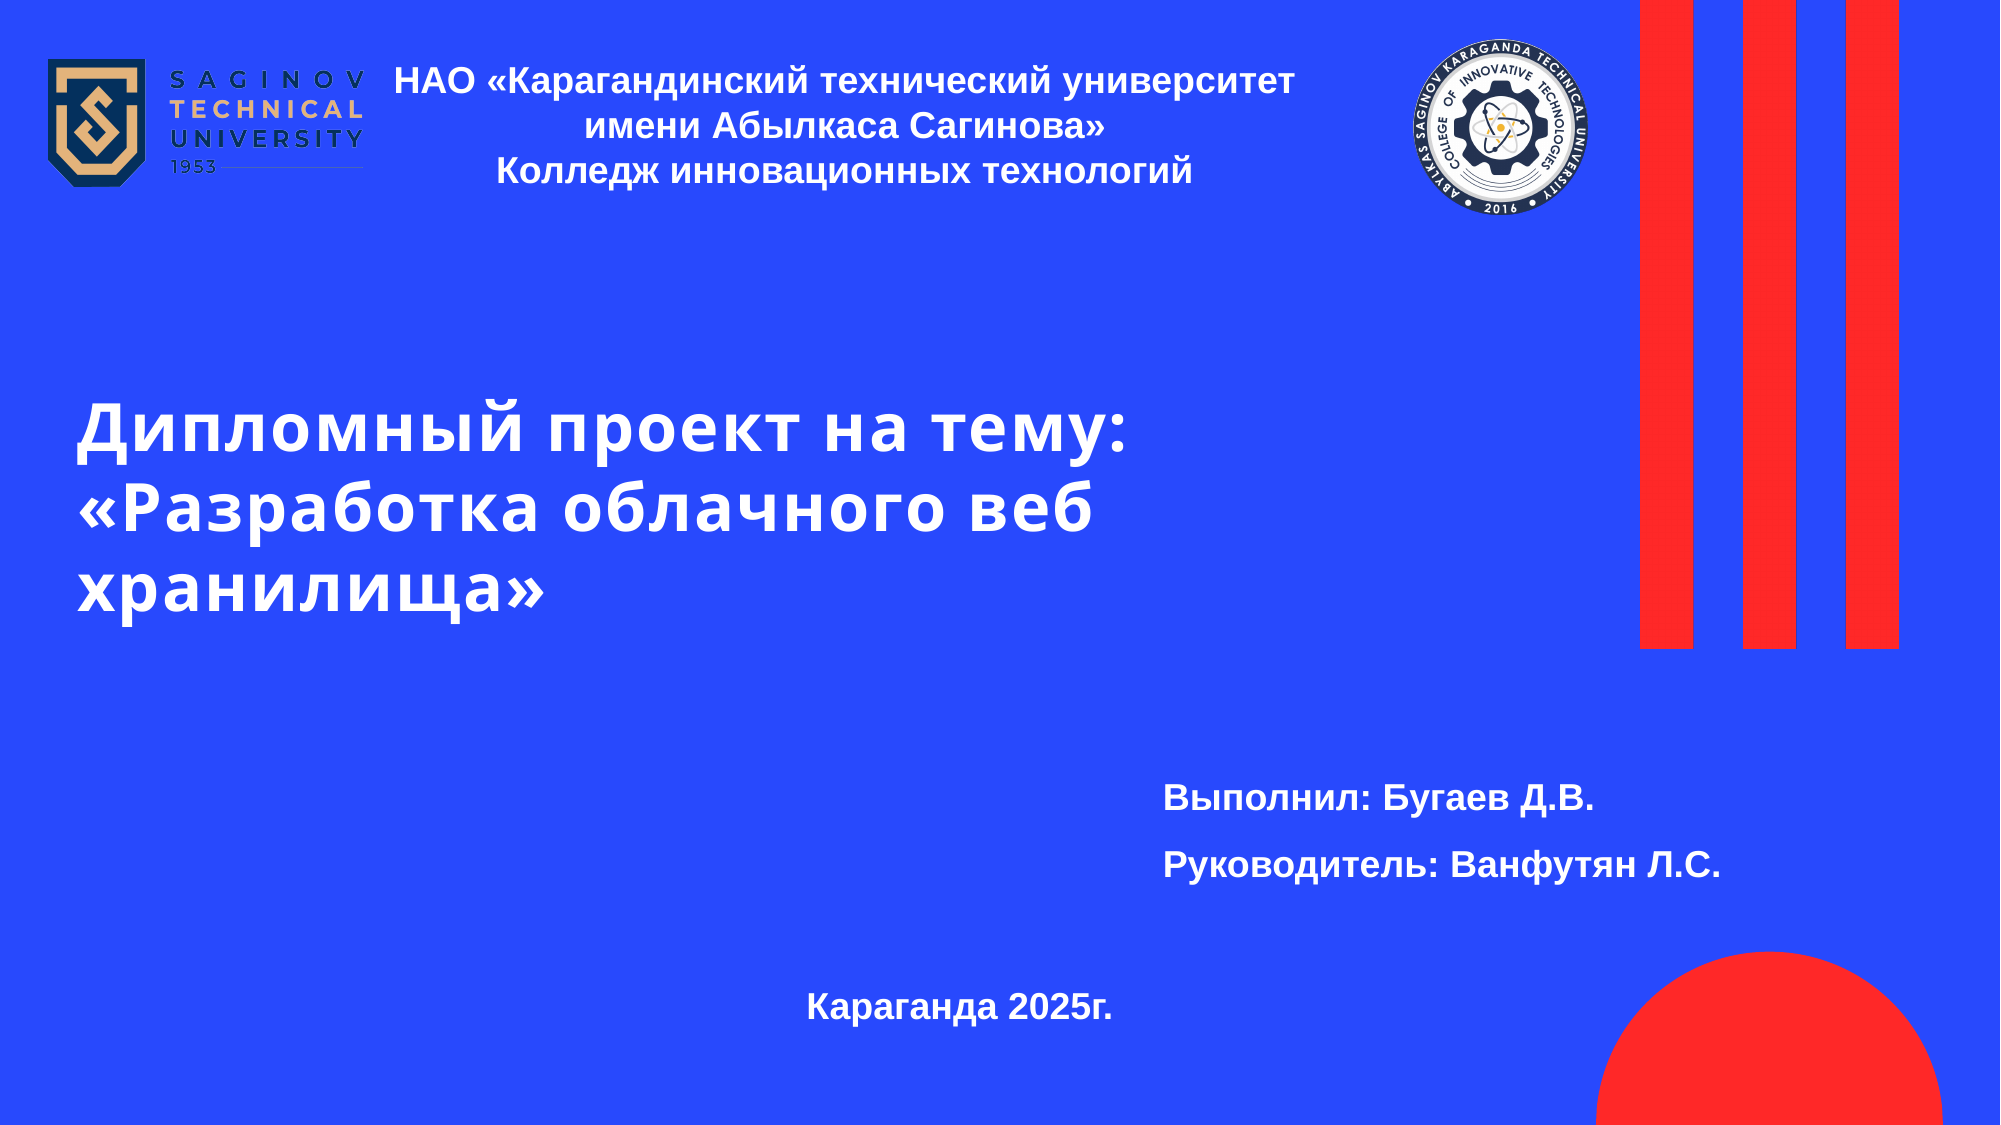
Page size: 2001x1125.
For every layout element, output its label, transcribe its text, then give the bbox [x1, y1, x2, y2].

picture [1640, 0, 1899, 649]
text_box Выполнил: Бугаев Д.В. Руководитель: Ванфутян Л.С. [1148, 742, 1772, 893]
text_box Караганда 2025г. [459, 974, 1460, 1035]
picture [1413, 39, 1589, 215]
picture [48, 59, 364, 187]
title Дипломный проект на тему: «Разработка облачного веб хранилища» [77, 214, 1548, 795]
text_box НАО «Карагандинский технический университет имени Абылкаса Сагинова» Колледж инновационных технологий [344, 48, 1345, 198]
